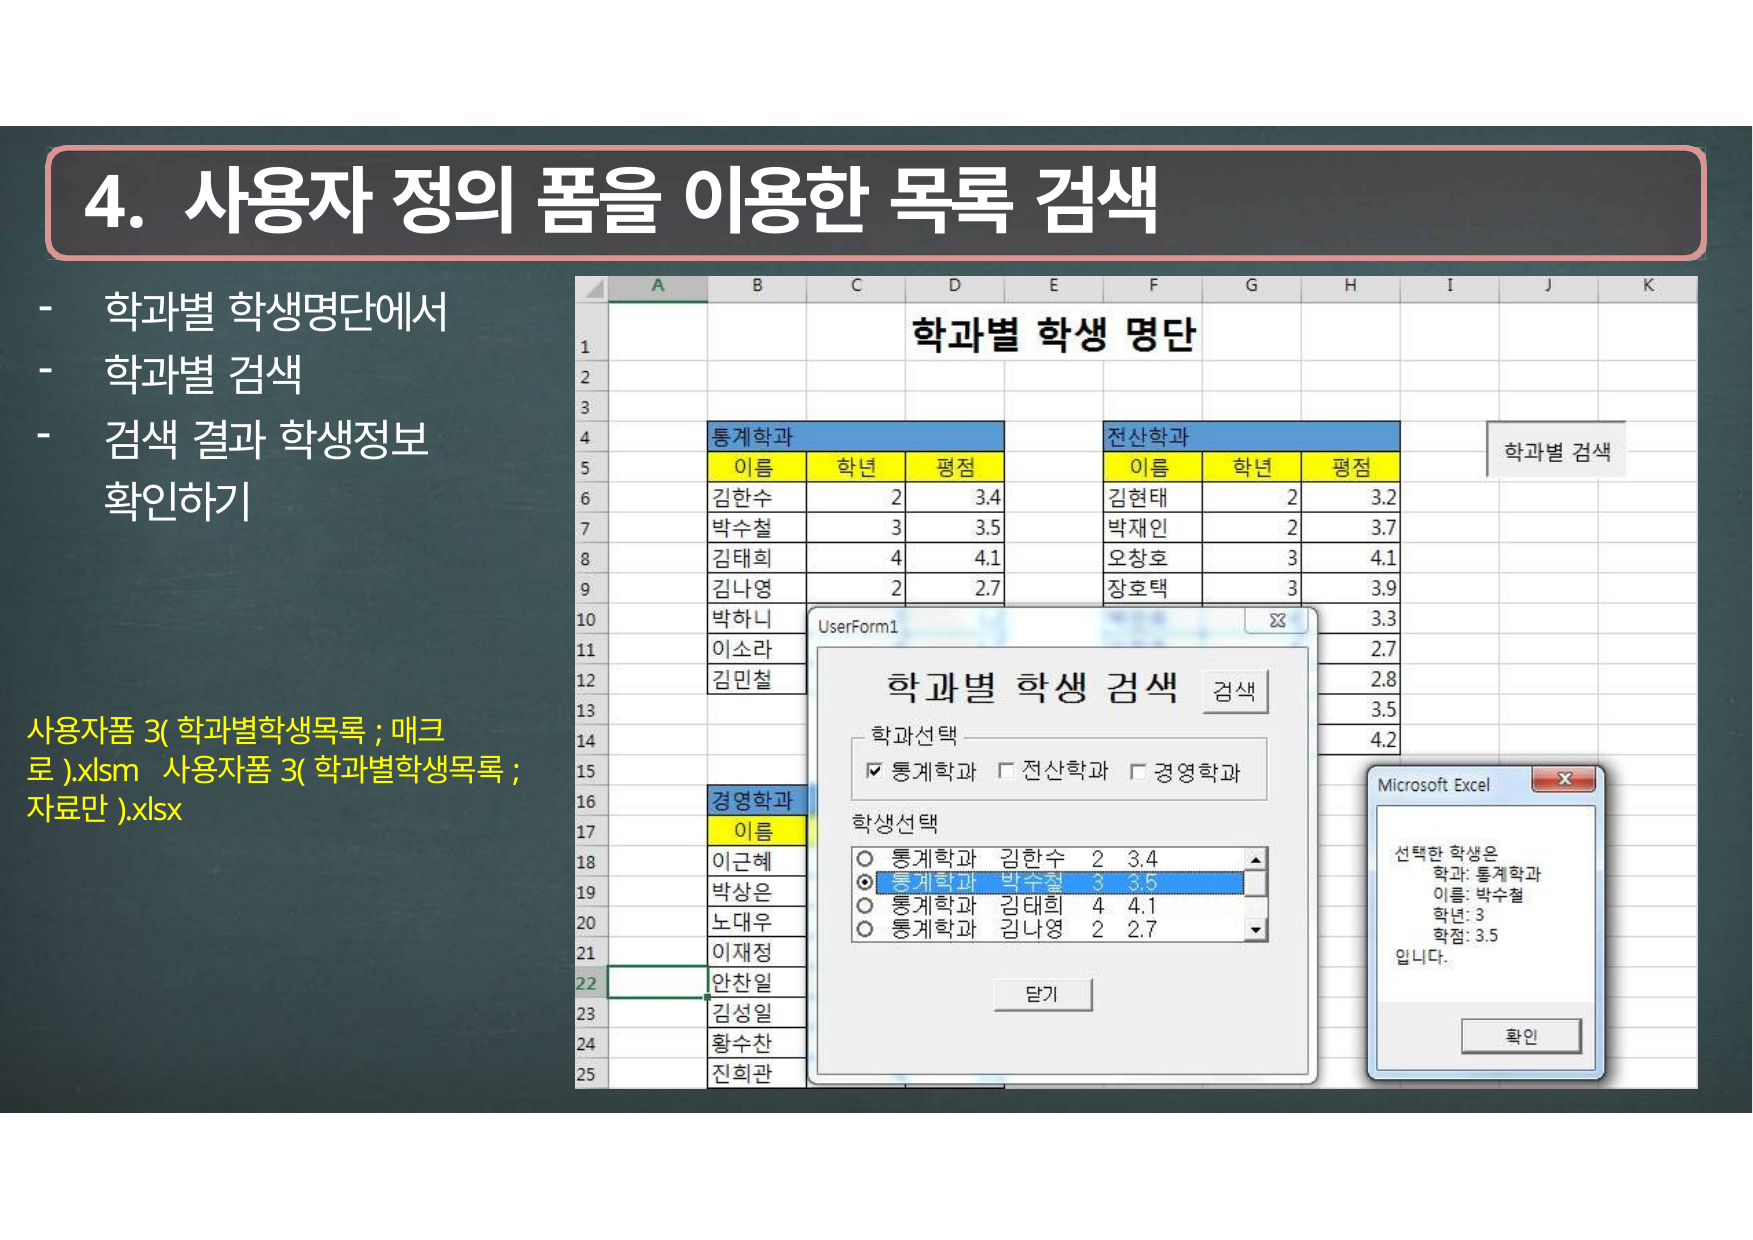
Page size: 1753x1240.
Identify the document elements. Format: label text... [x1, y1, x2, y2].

picture [0, 126, 1753, 1113]
text_box 사용자폼3(학과별학생목록;매크로).xlsm 사용자폼3(학과별학생목록;자료만).xlsx [24, 709, 558, 827]
text_box 학과별 학생명단에서 학과별 검색 검색 결과 학생정보 확인하기 [36, 272, 484, 528]
title 4. 사용자 정의 폼을 이용한 목록 검색 [82, 152, 1244, 362]
